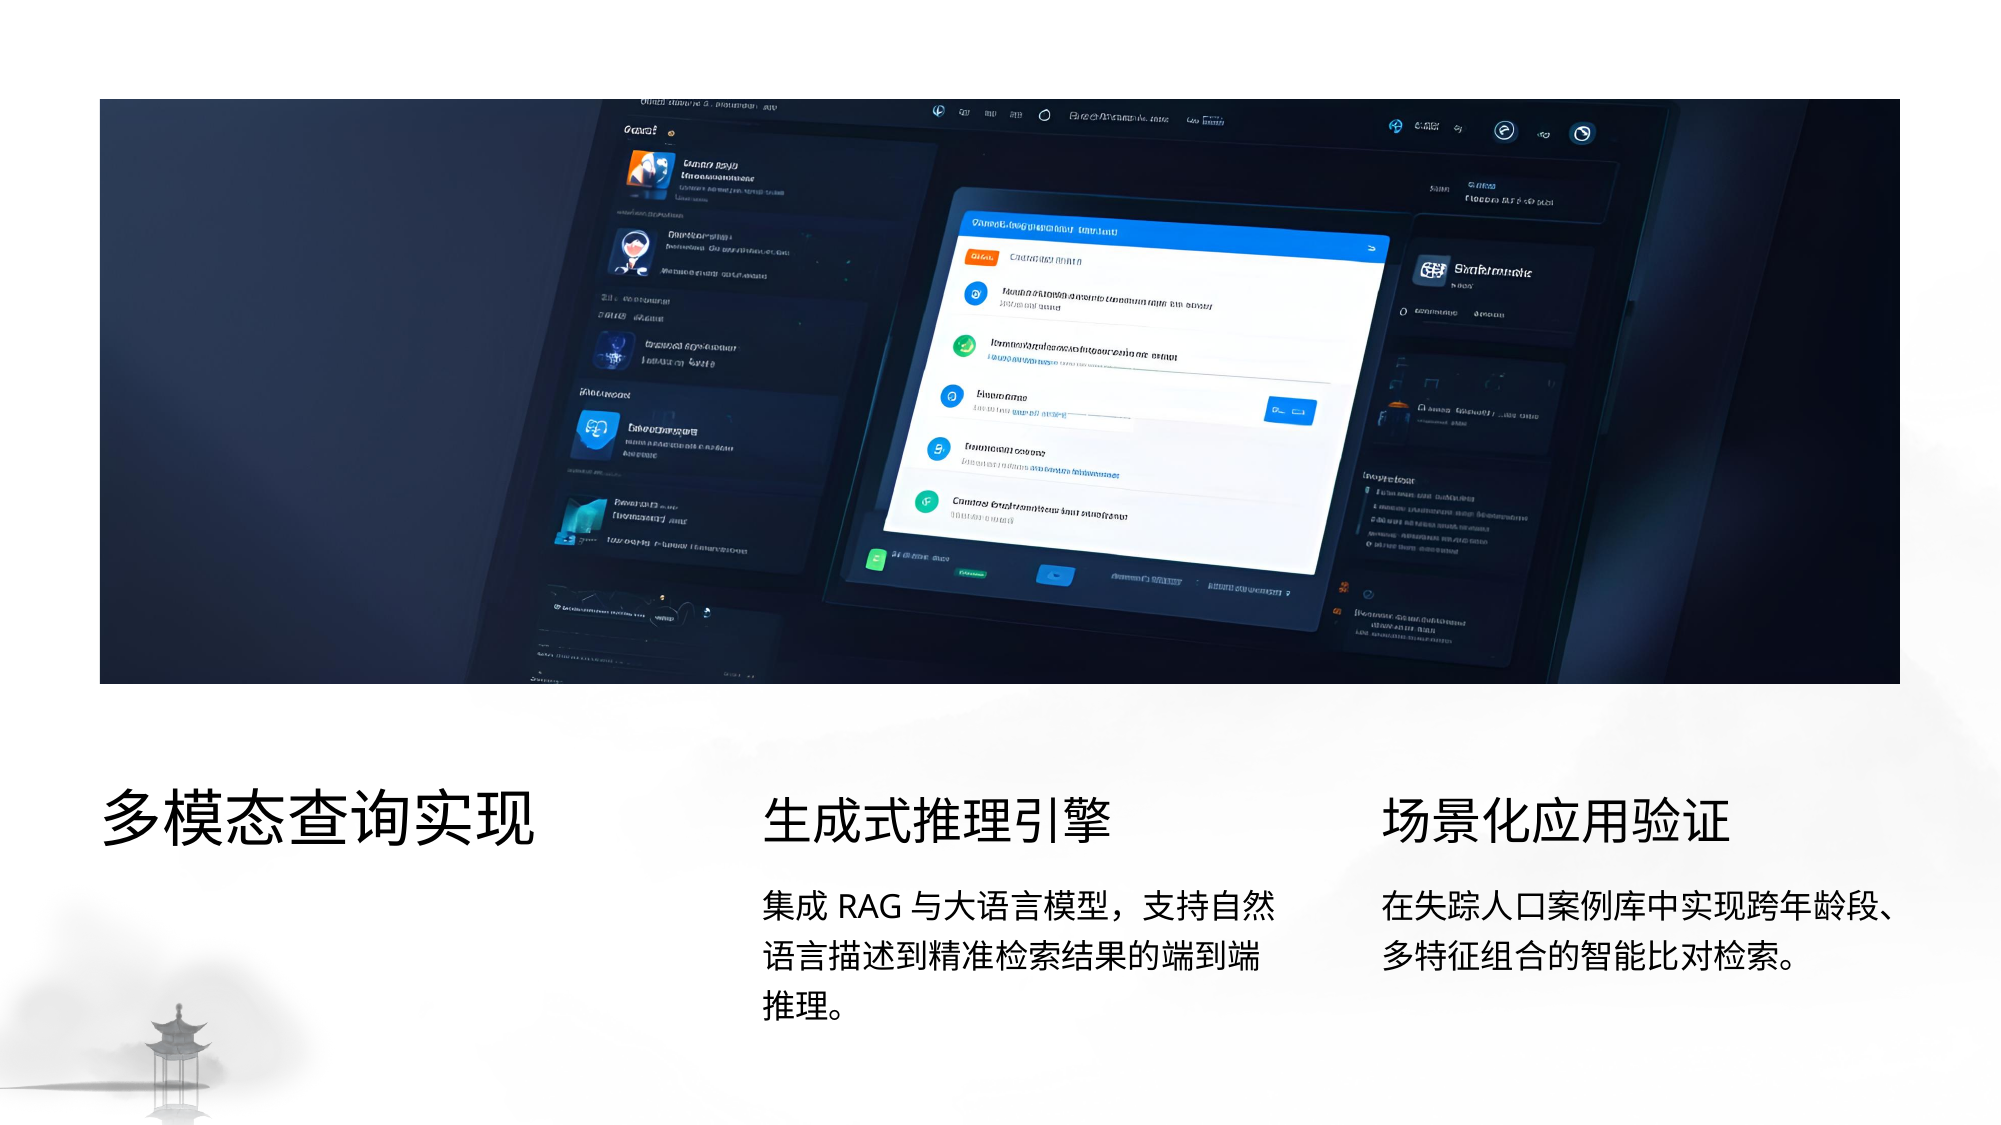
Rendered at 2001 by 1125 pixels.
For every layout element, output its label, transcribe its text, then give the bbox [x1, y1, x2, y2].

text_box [762, 783, 1900, 1025]
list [99, 99, 1900, 684]
title 多模态查询实现 [99, 770, 663, 971]
